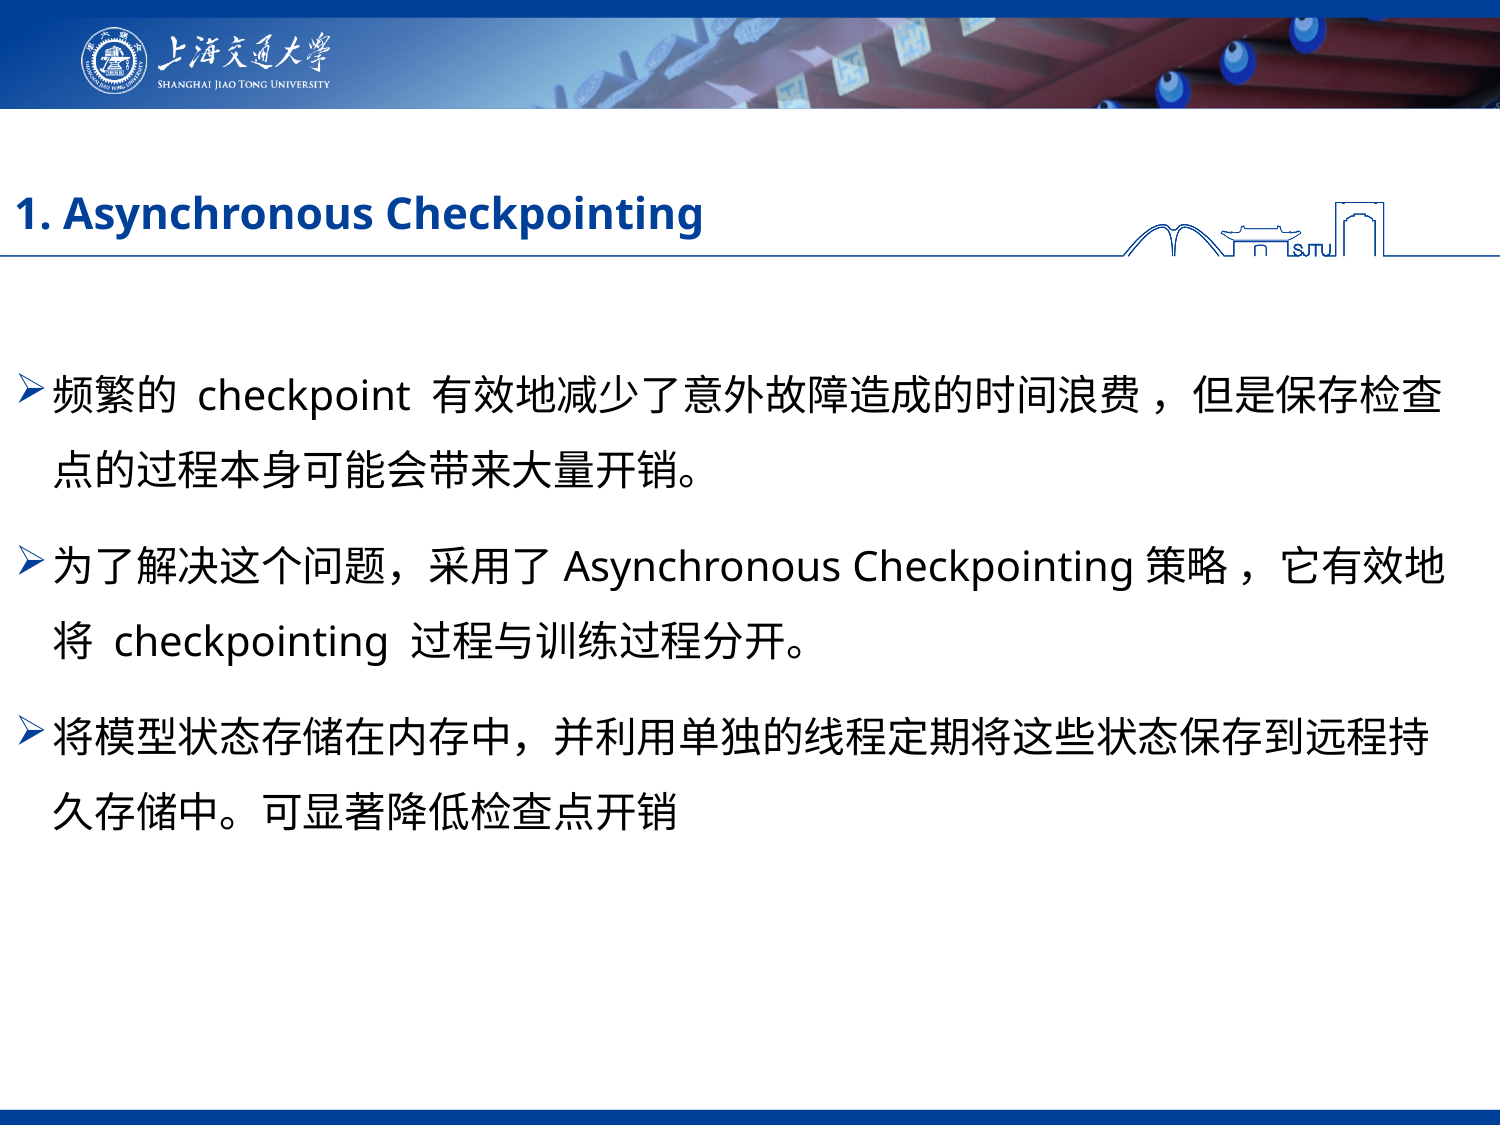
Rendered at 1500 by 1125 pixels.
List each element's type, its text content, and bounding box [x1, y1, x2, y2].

title 1. Asynchronous Checkpointing [0, 151, 1318, 246]
picture [0, 18, 1500, 109]
list 频繁的 checkpoint 有效地减少了意外故障造成的时间浪费 ，但是保存检查点的过程本身可能会带来大量开销。 为了解决这个问题，采用了Asynchronous Checkpointing策略 ，它有效地将 checkpointing 过程与训练过程分开。 将模型状态存储在内存中，并利用单独的线程定期将这些状态保存到远程持久存储中。可显著降低检查点开销 [0, 336, 1485, 1071]
